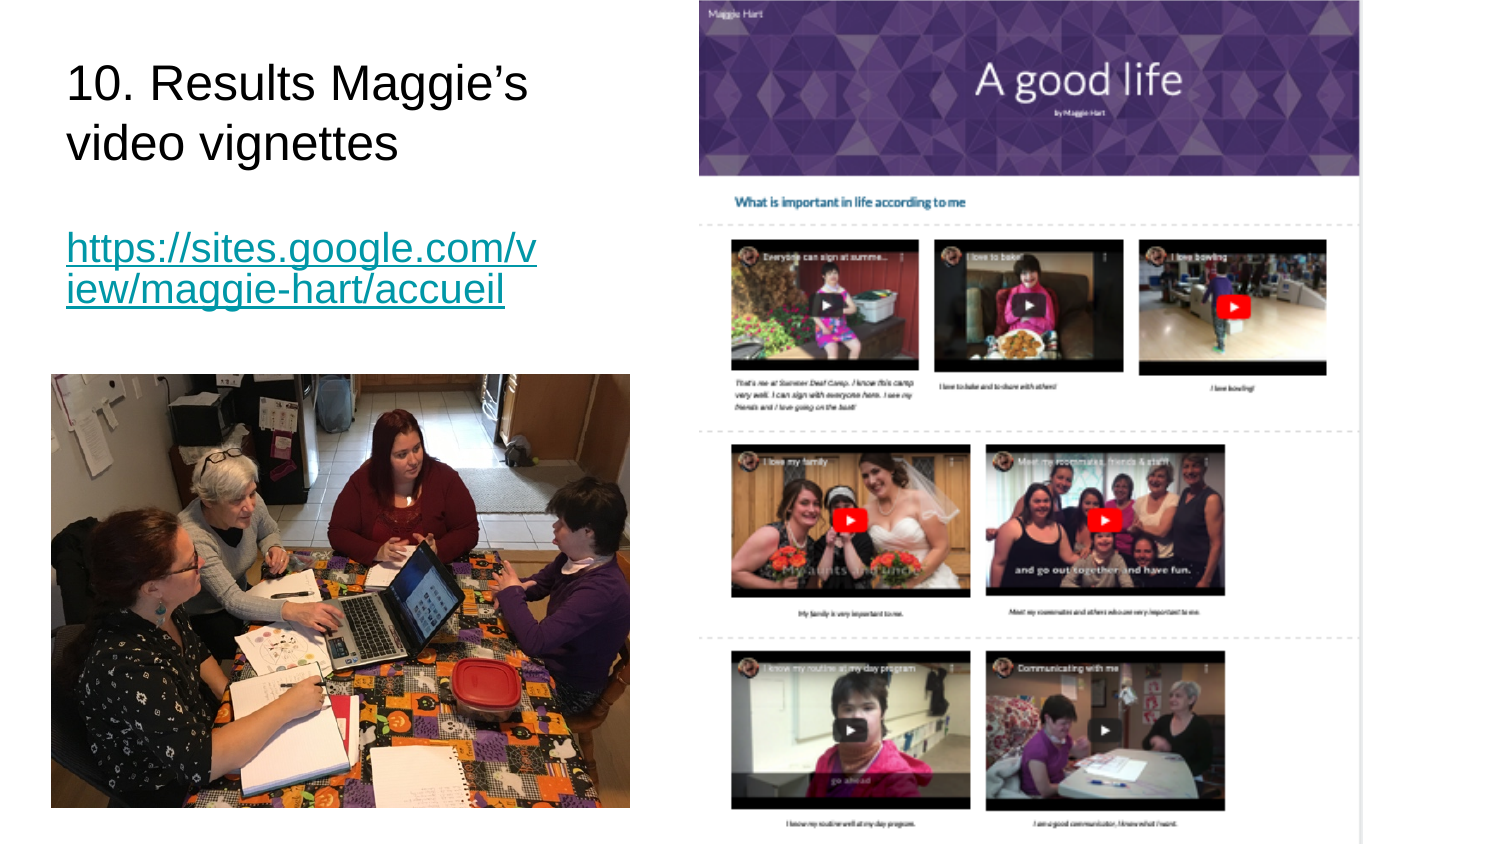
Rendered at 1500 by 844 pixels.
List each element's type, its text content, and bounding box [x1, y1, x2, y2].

picture [50, 374, 630, 809]
picture [699, 0, 1364, 844]
title 10. Results Maggie’s video vignettes https://sites.google.com/view/maggie-hart/accueil [51, 35, 553, 372]
